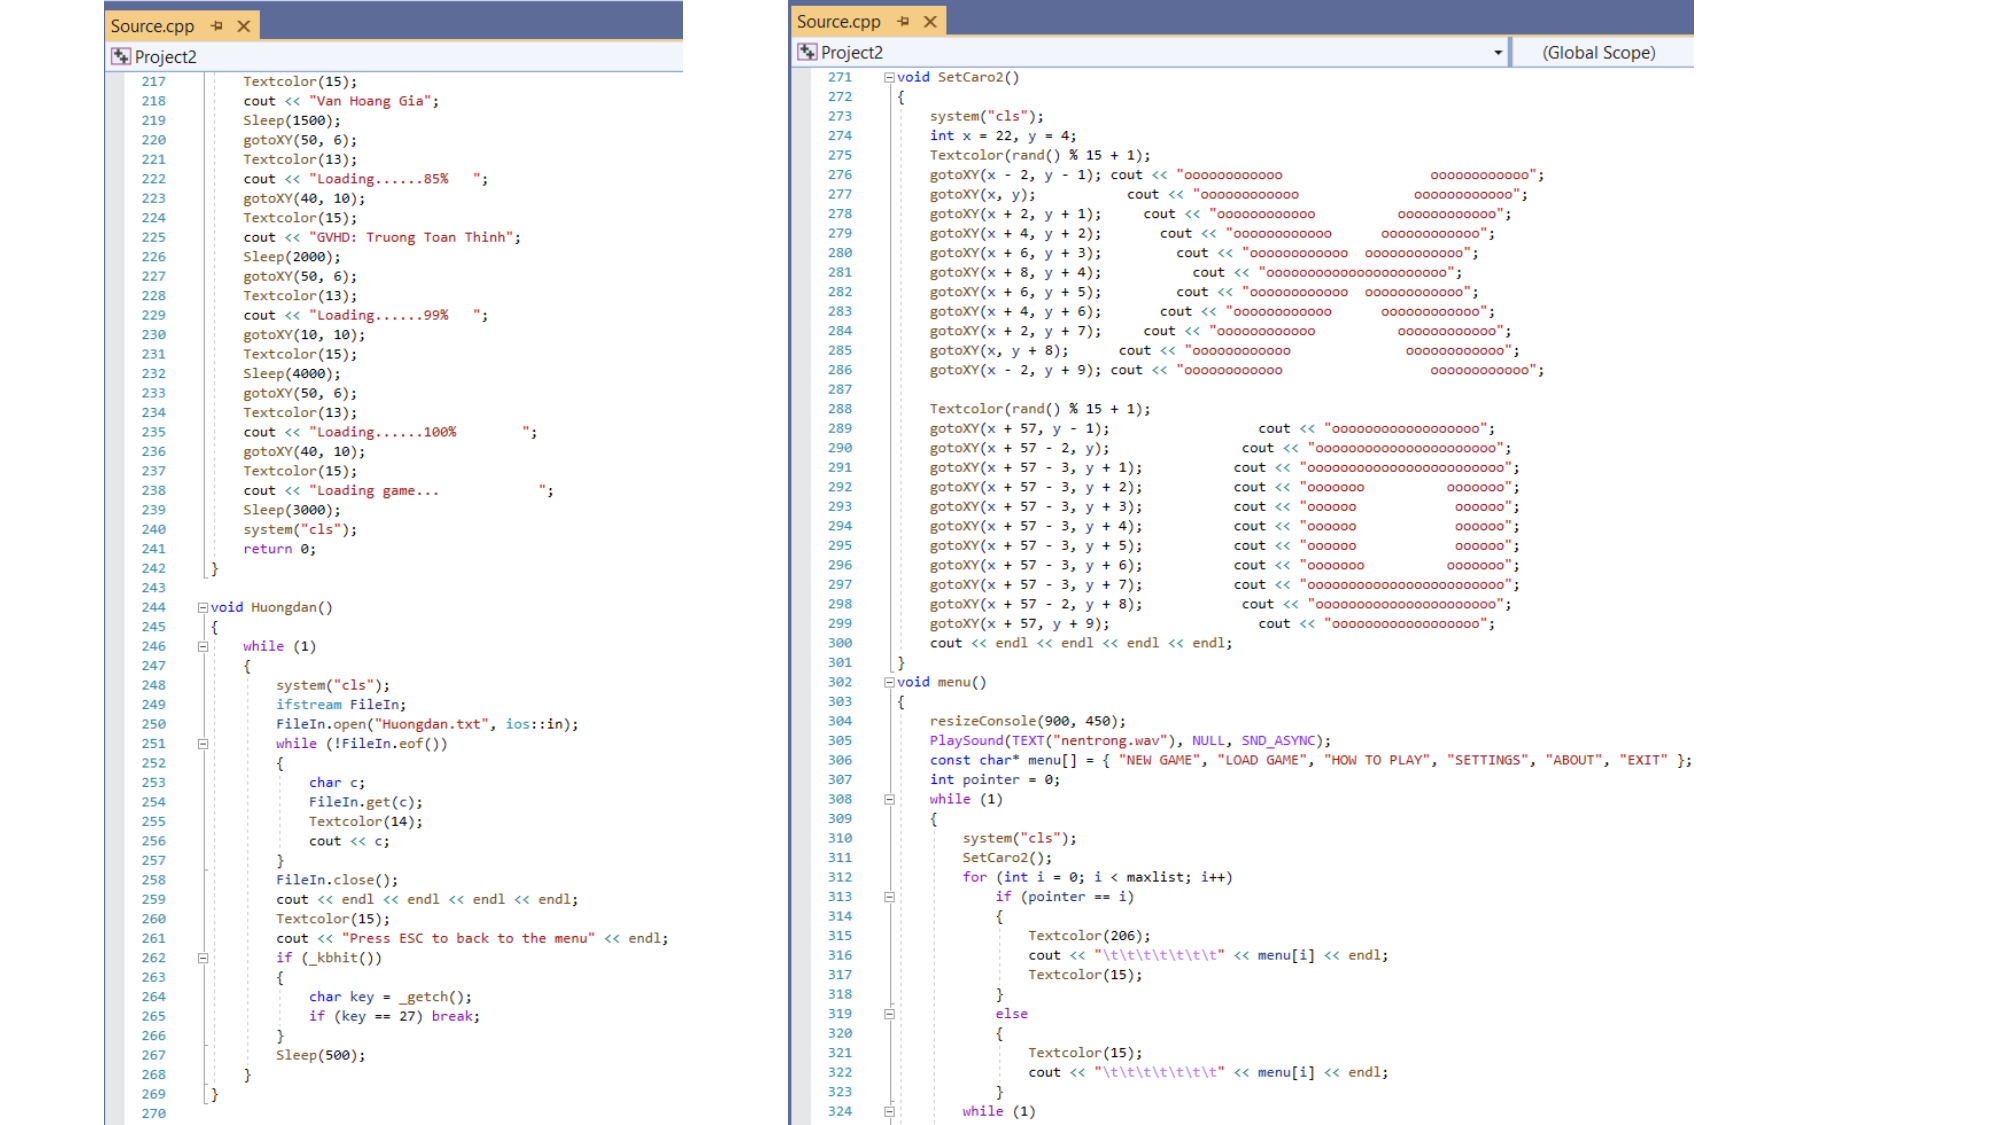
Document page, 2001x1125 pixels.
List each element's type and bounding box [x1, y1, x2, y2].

picture [104, 0, 683, 1125]
picture [788, 0, 1694, 1125]
